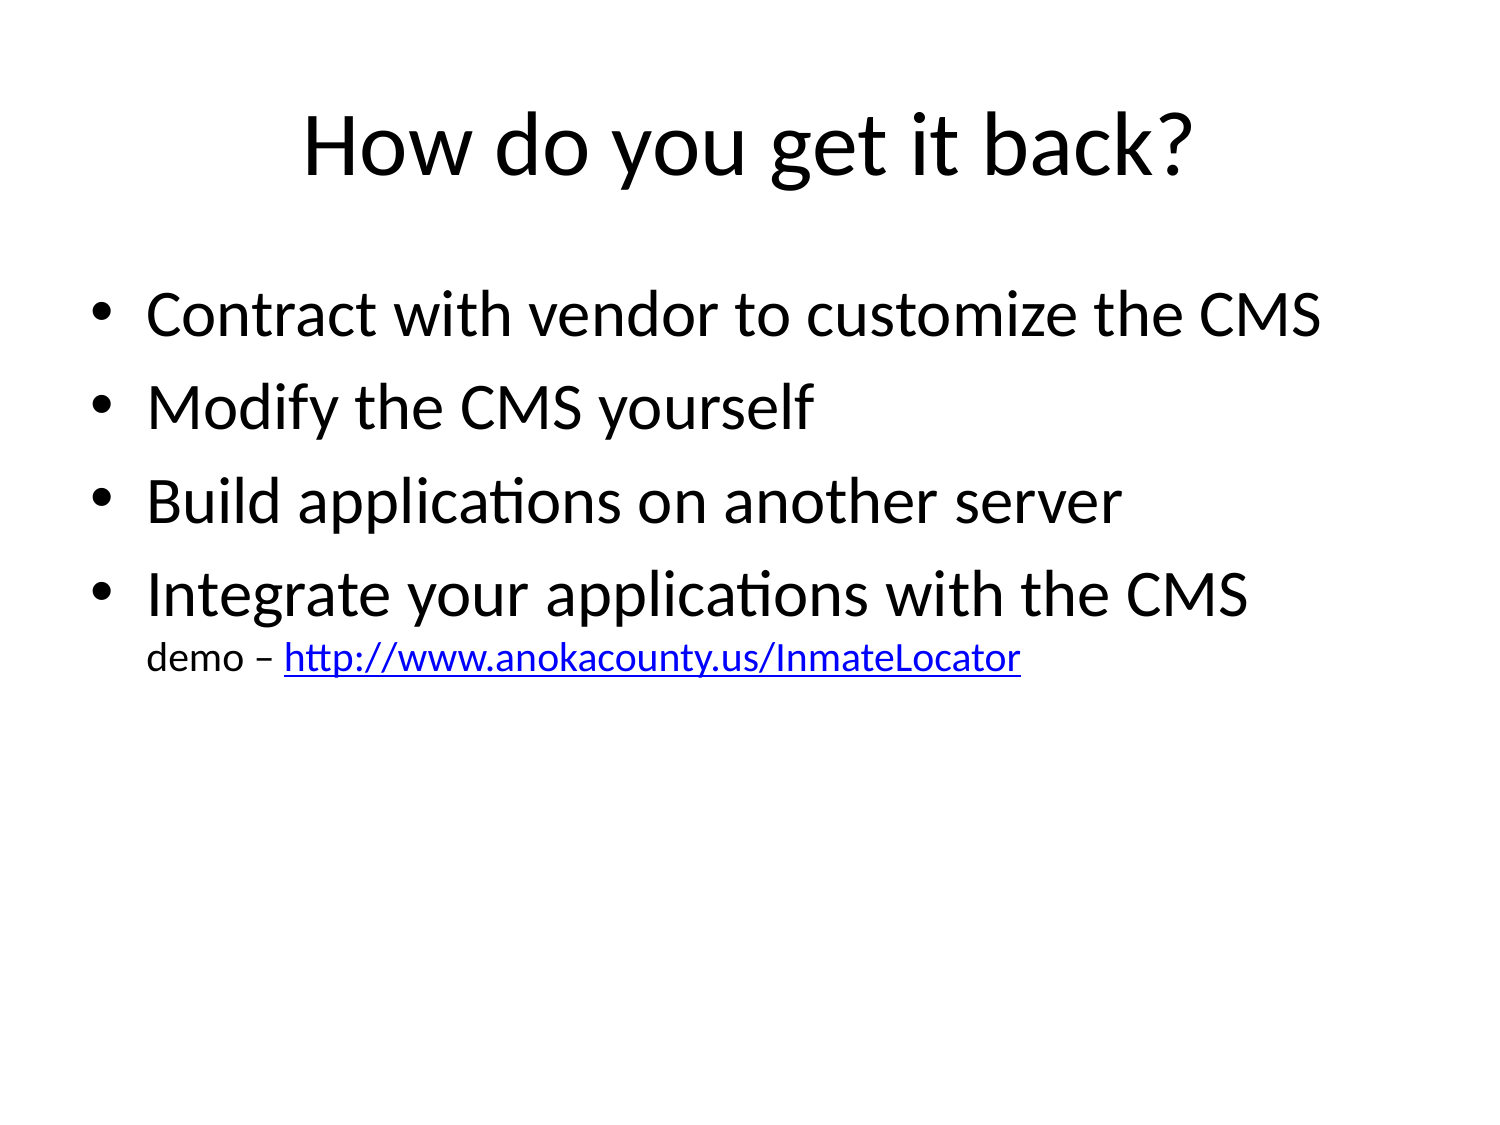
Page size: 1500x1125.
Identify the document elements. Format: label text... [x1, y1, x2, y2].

list Contract with vendor to customize the CMS Modify the CMS yourself Build applications on another server Integrate your applications with the CMS demo – http://www.anokacounty.us/InmateLocator [75, 262, 1425, 1005]
title How do you get it back? [75, 45, 1425, 233]
